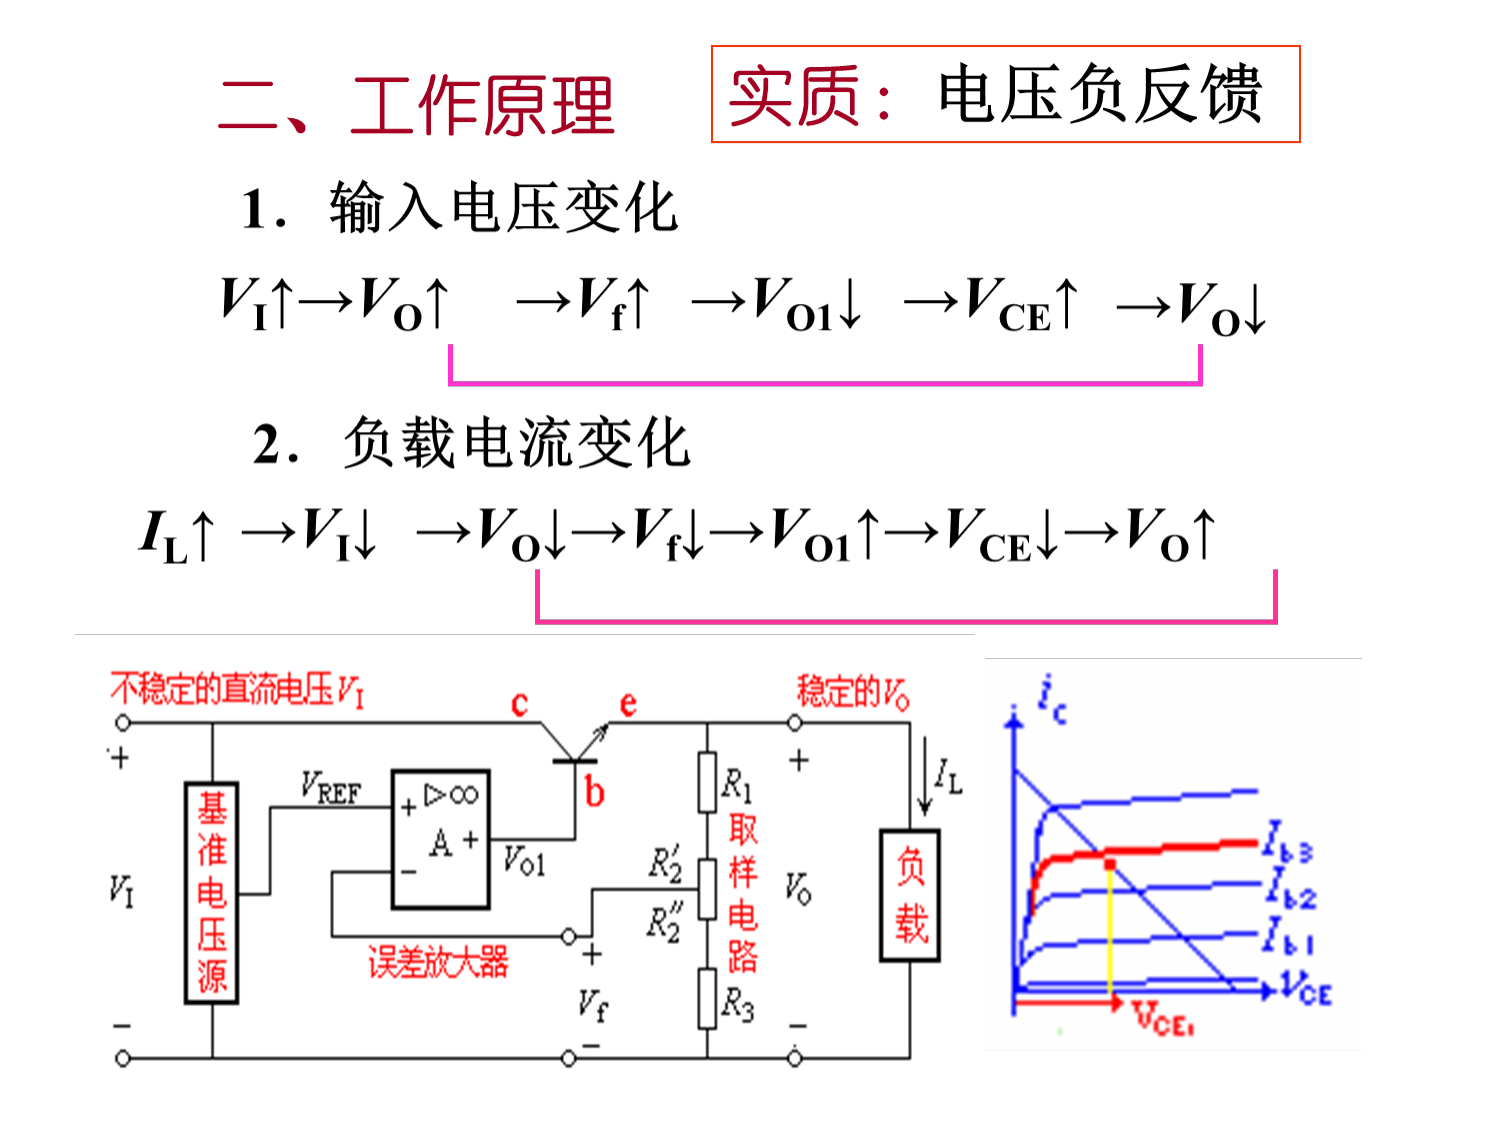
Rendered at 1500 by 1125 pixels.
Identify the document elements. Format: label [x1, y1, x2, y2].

picture [74, 28, 1426, 1097]
